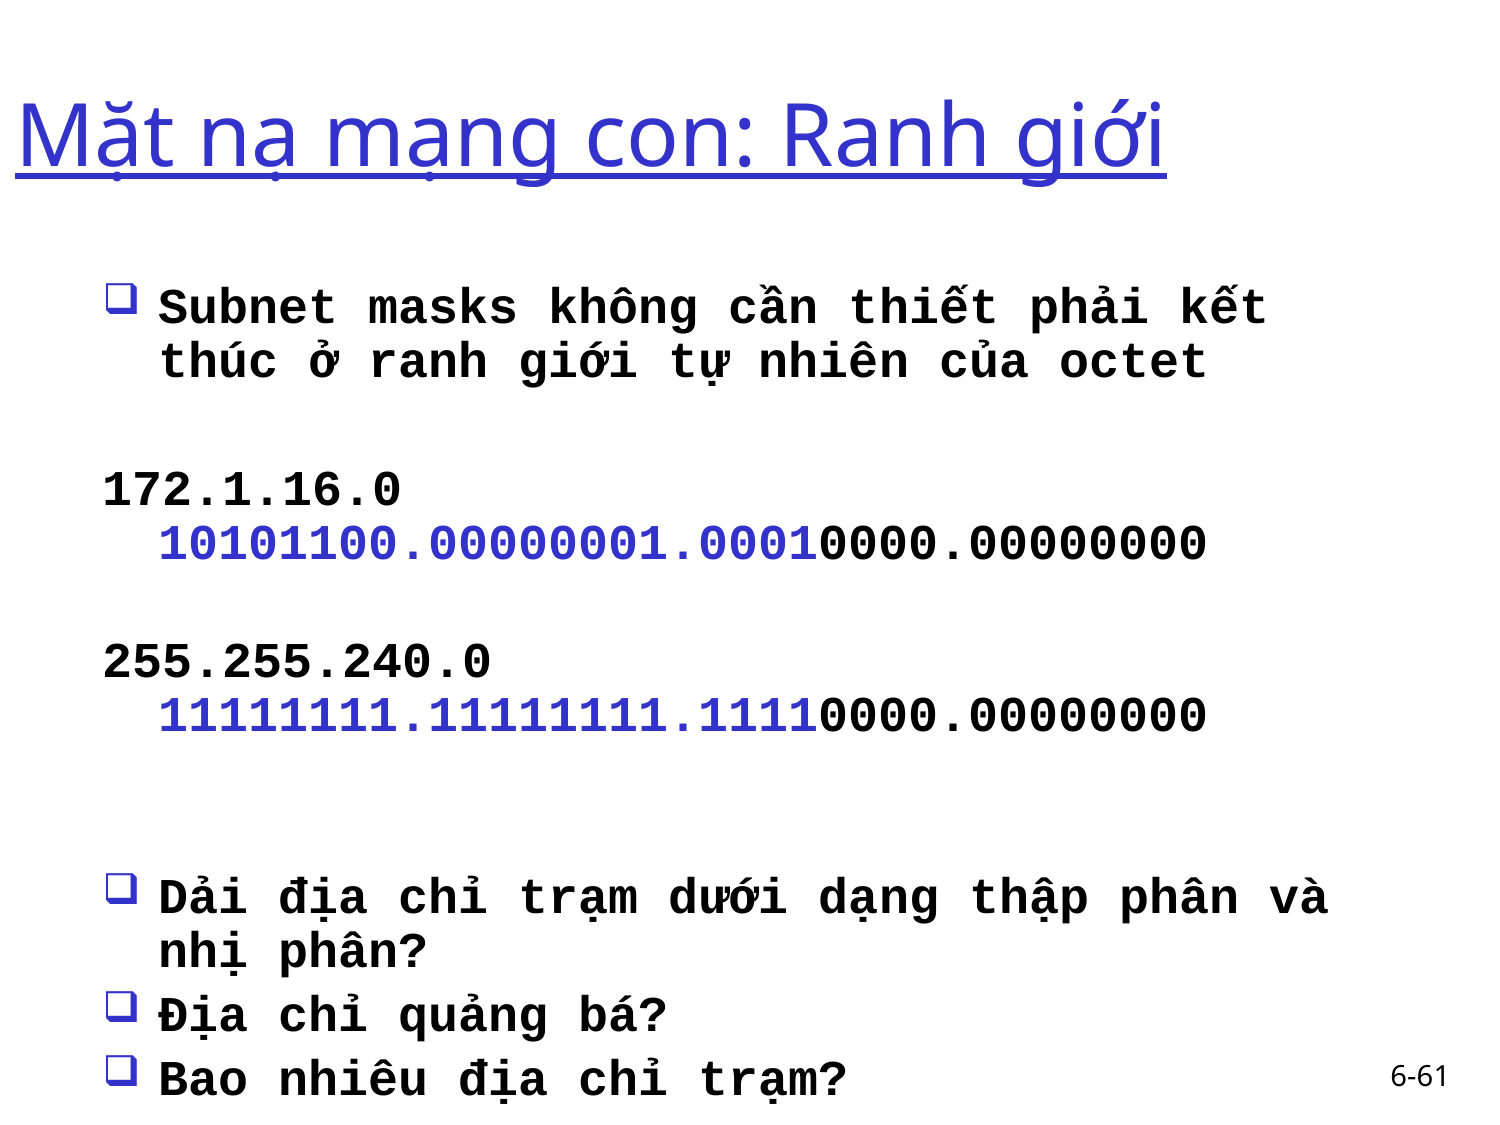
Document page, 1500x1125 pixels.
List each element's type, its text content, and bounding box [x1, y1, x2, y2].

title Mặt nạ mạng con: Ranh giới [0, 37, 1500, 225]
slide_number 6-61 [1362, 1049, 1466, 1125]
list Subnet masks không cần thiết phải kết thúc ở ranh giới tự nhiên của octet 172.1.16.0 10101100.00000001.00010000.00000000 255.255.240.0 11111111.11111111.11110000.00000000 Dải địa chỉ trạm dưới dạng thập phân và nhị phân? Địa chỉ quảng bá? Bao nhiêu địa chỉ trạm? [87, 273, 1363, 1025]
